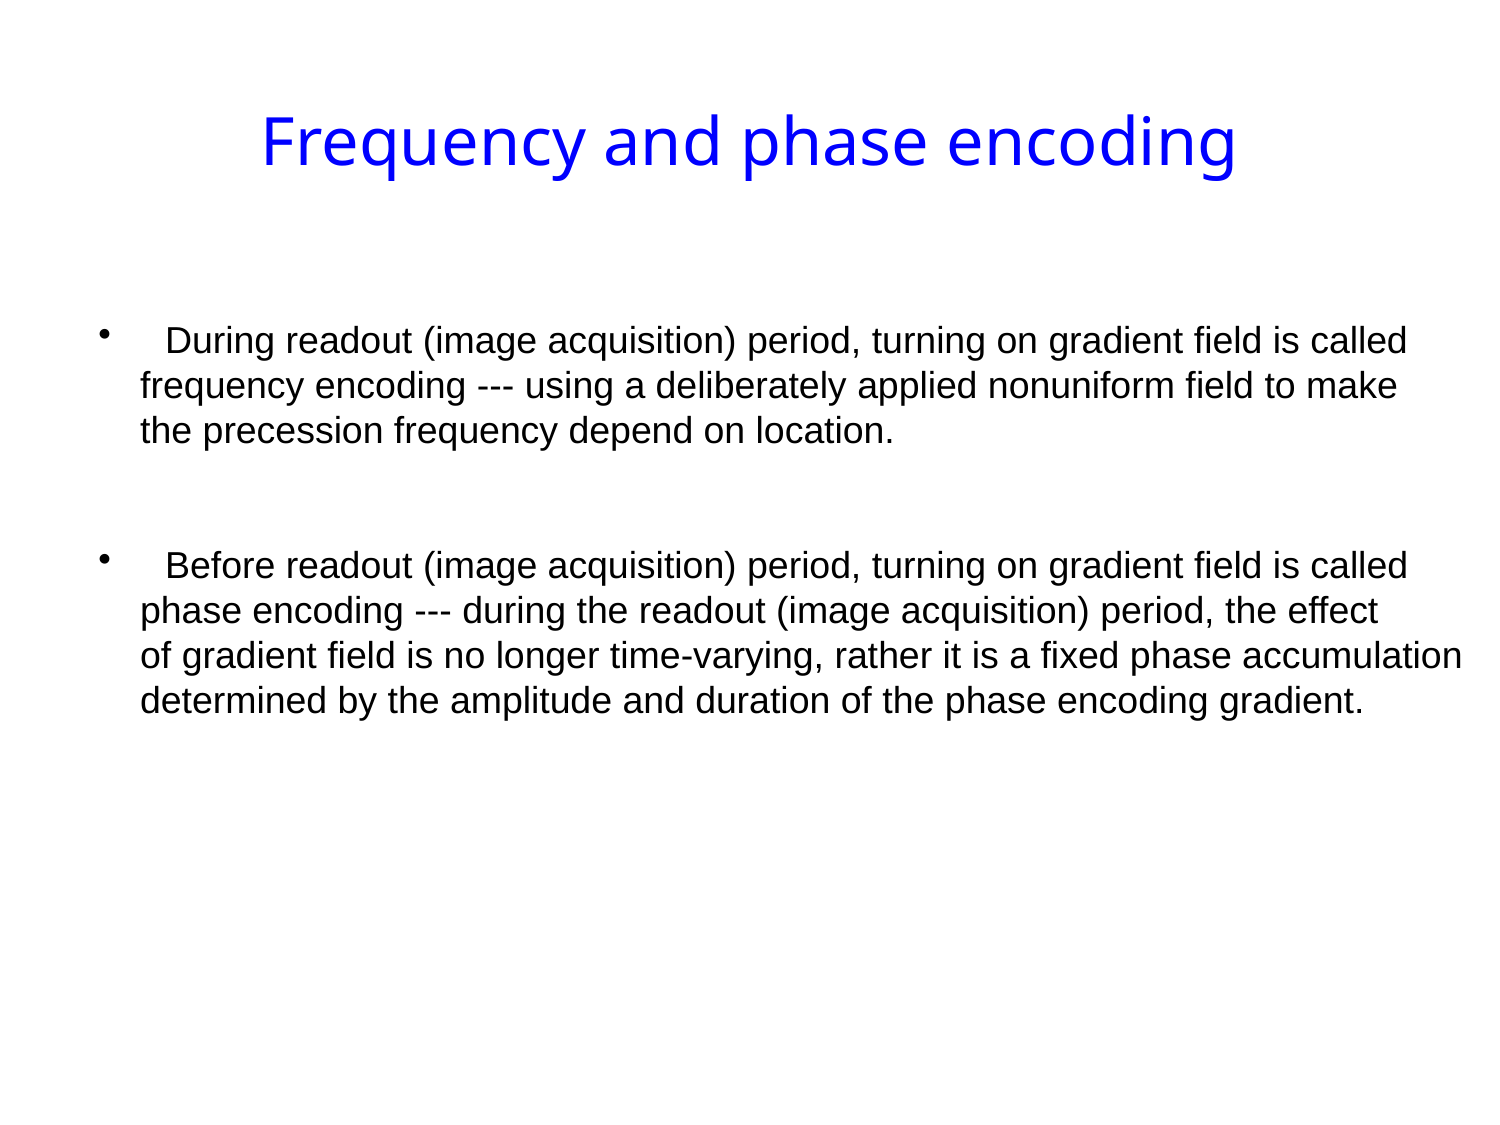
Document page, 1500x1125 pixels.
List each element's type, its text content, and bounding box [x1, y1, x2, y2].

text_box During readout (image acquisition) period, turning on gradient field is called frequency encoding --- using a deliberately applied nonuniform field to make the precession frequency depend on location. Before readout (image acquisition) period, turning on gradient field is called phase encoding --- during the readout (image acquisition) period, the effect of gradient field is no longer time-varying, rather it is a fixed phase accumulation determined by the amplitude and duration of the phase encoding gradient. [83, 308, 1489, 819]
title Frequency and phase encoding [74, 44, 1426, 233]
